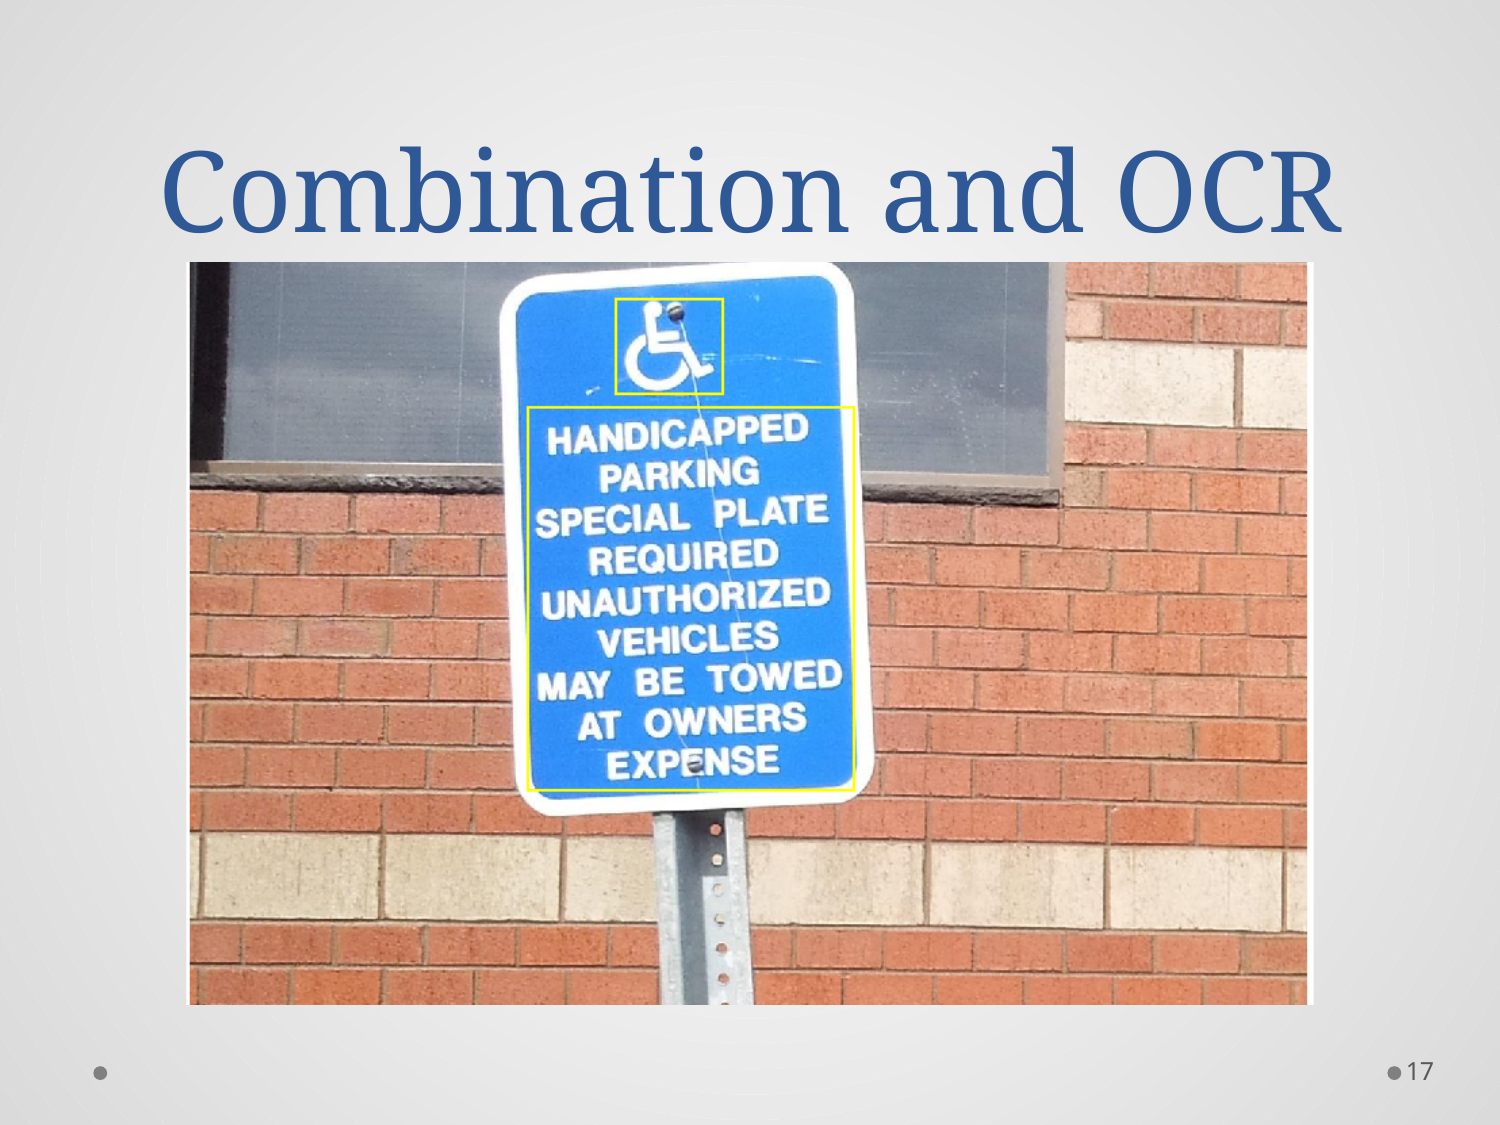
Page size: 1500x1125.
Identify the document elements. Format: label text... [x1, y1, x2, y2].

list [185, 262, 1314, 1006]
slide_number 17 [1401, 1042, 1494, 1103]
title Combination and OCR [75, 0, 1425, 263]
